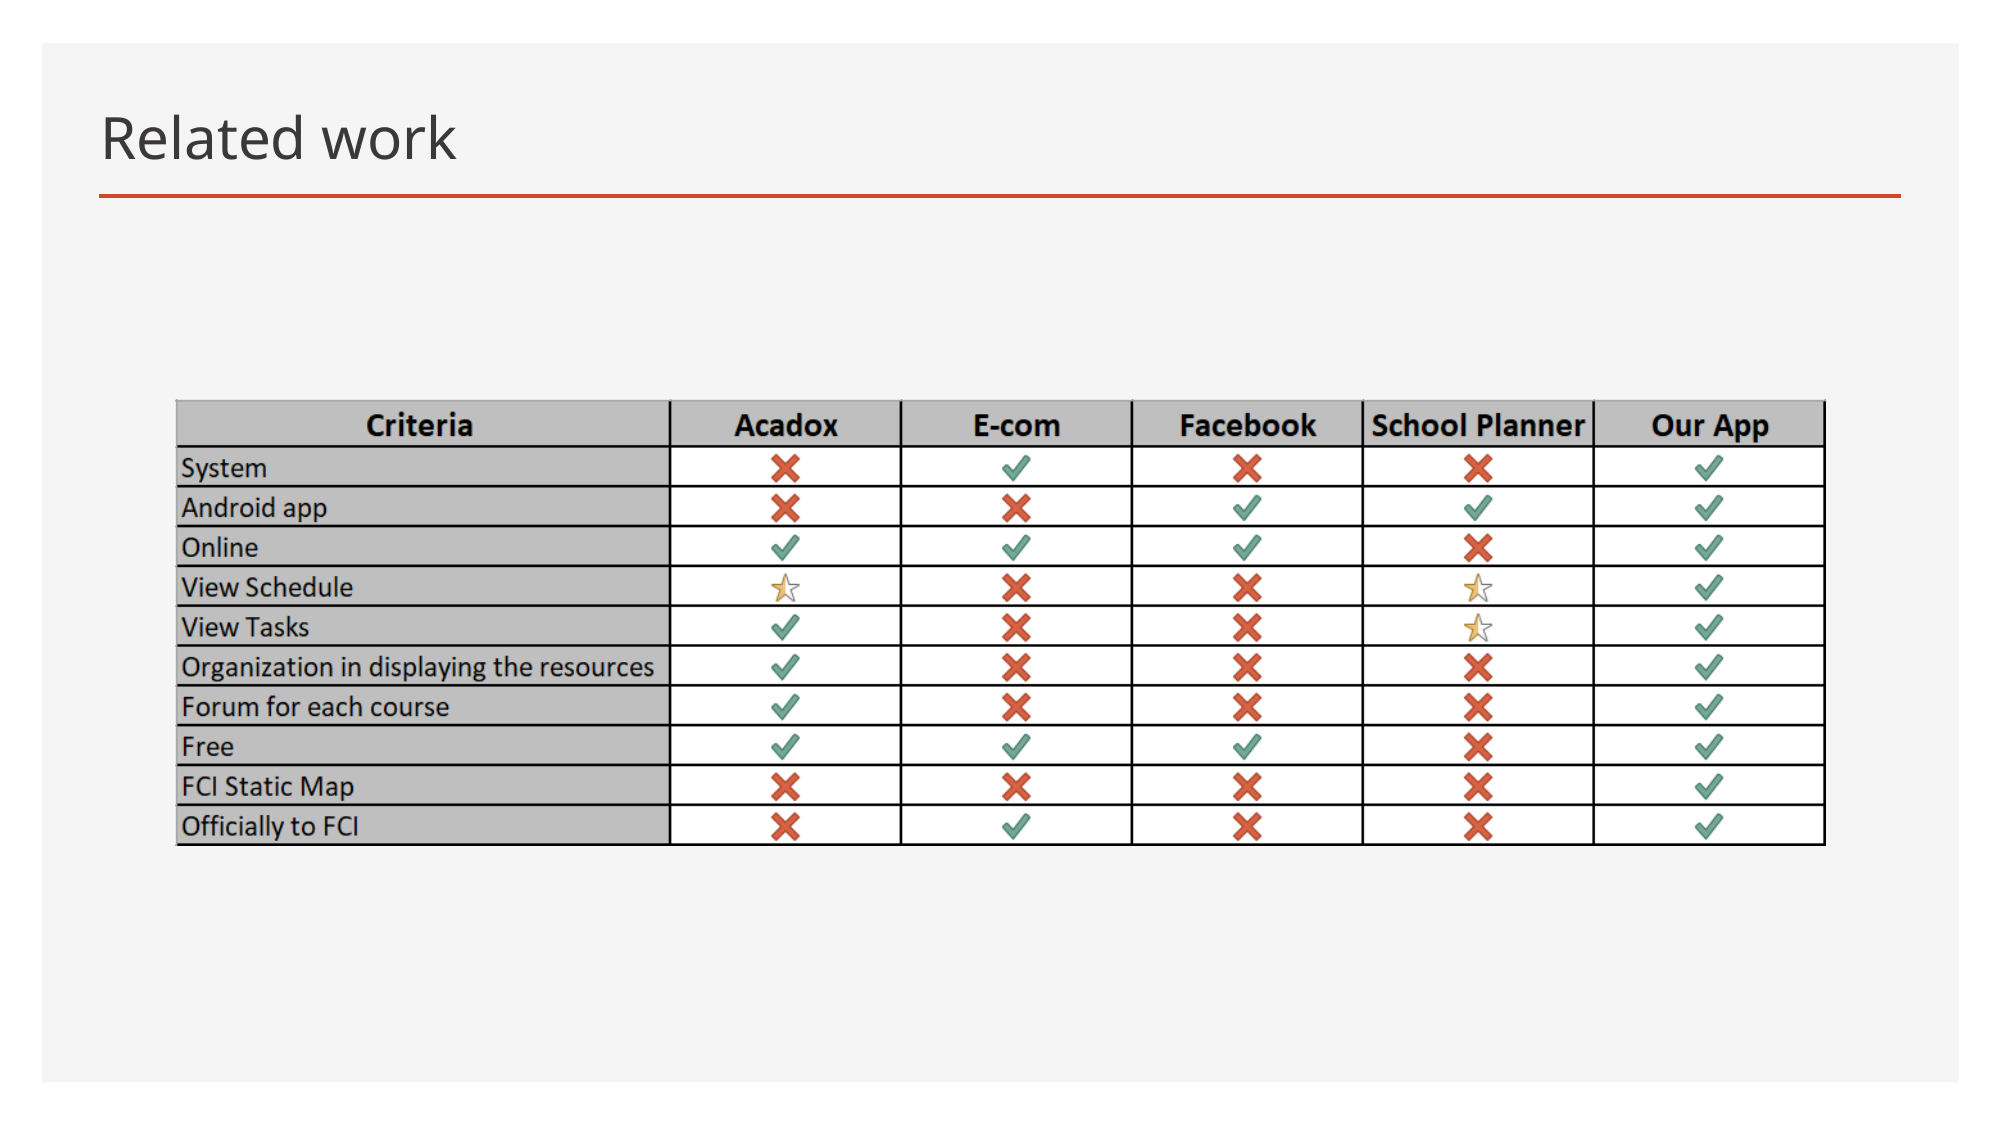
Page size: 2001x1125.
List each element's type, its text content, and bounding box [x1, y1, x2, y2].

title Related work [85, 73, 1214, 179]
picture [175, 399, 1826, 846]
